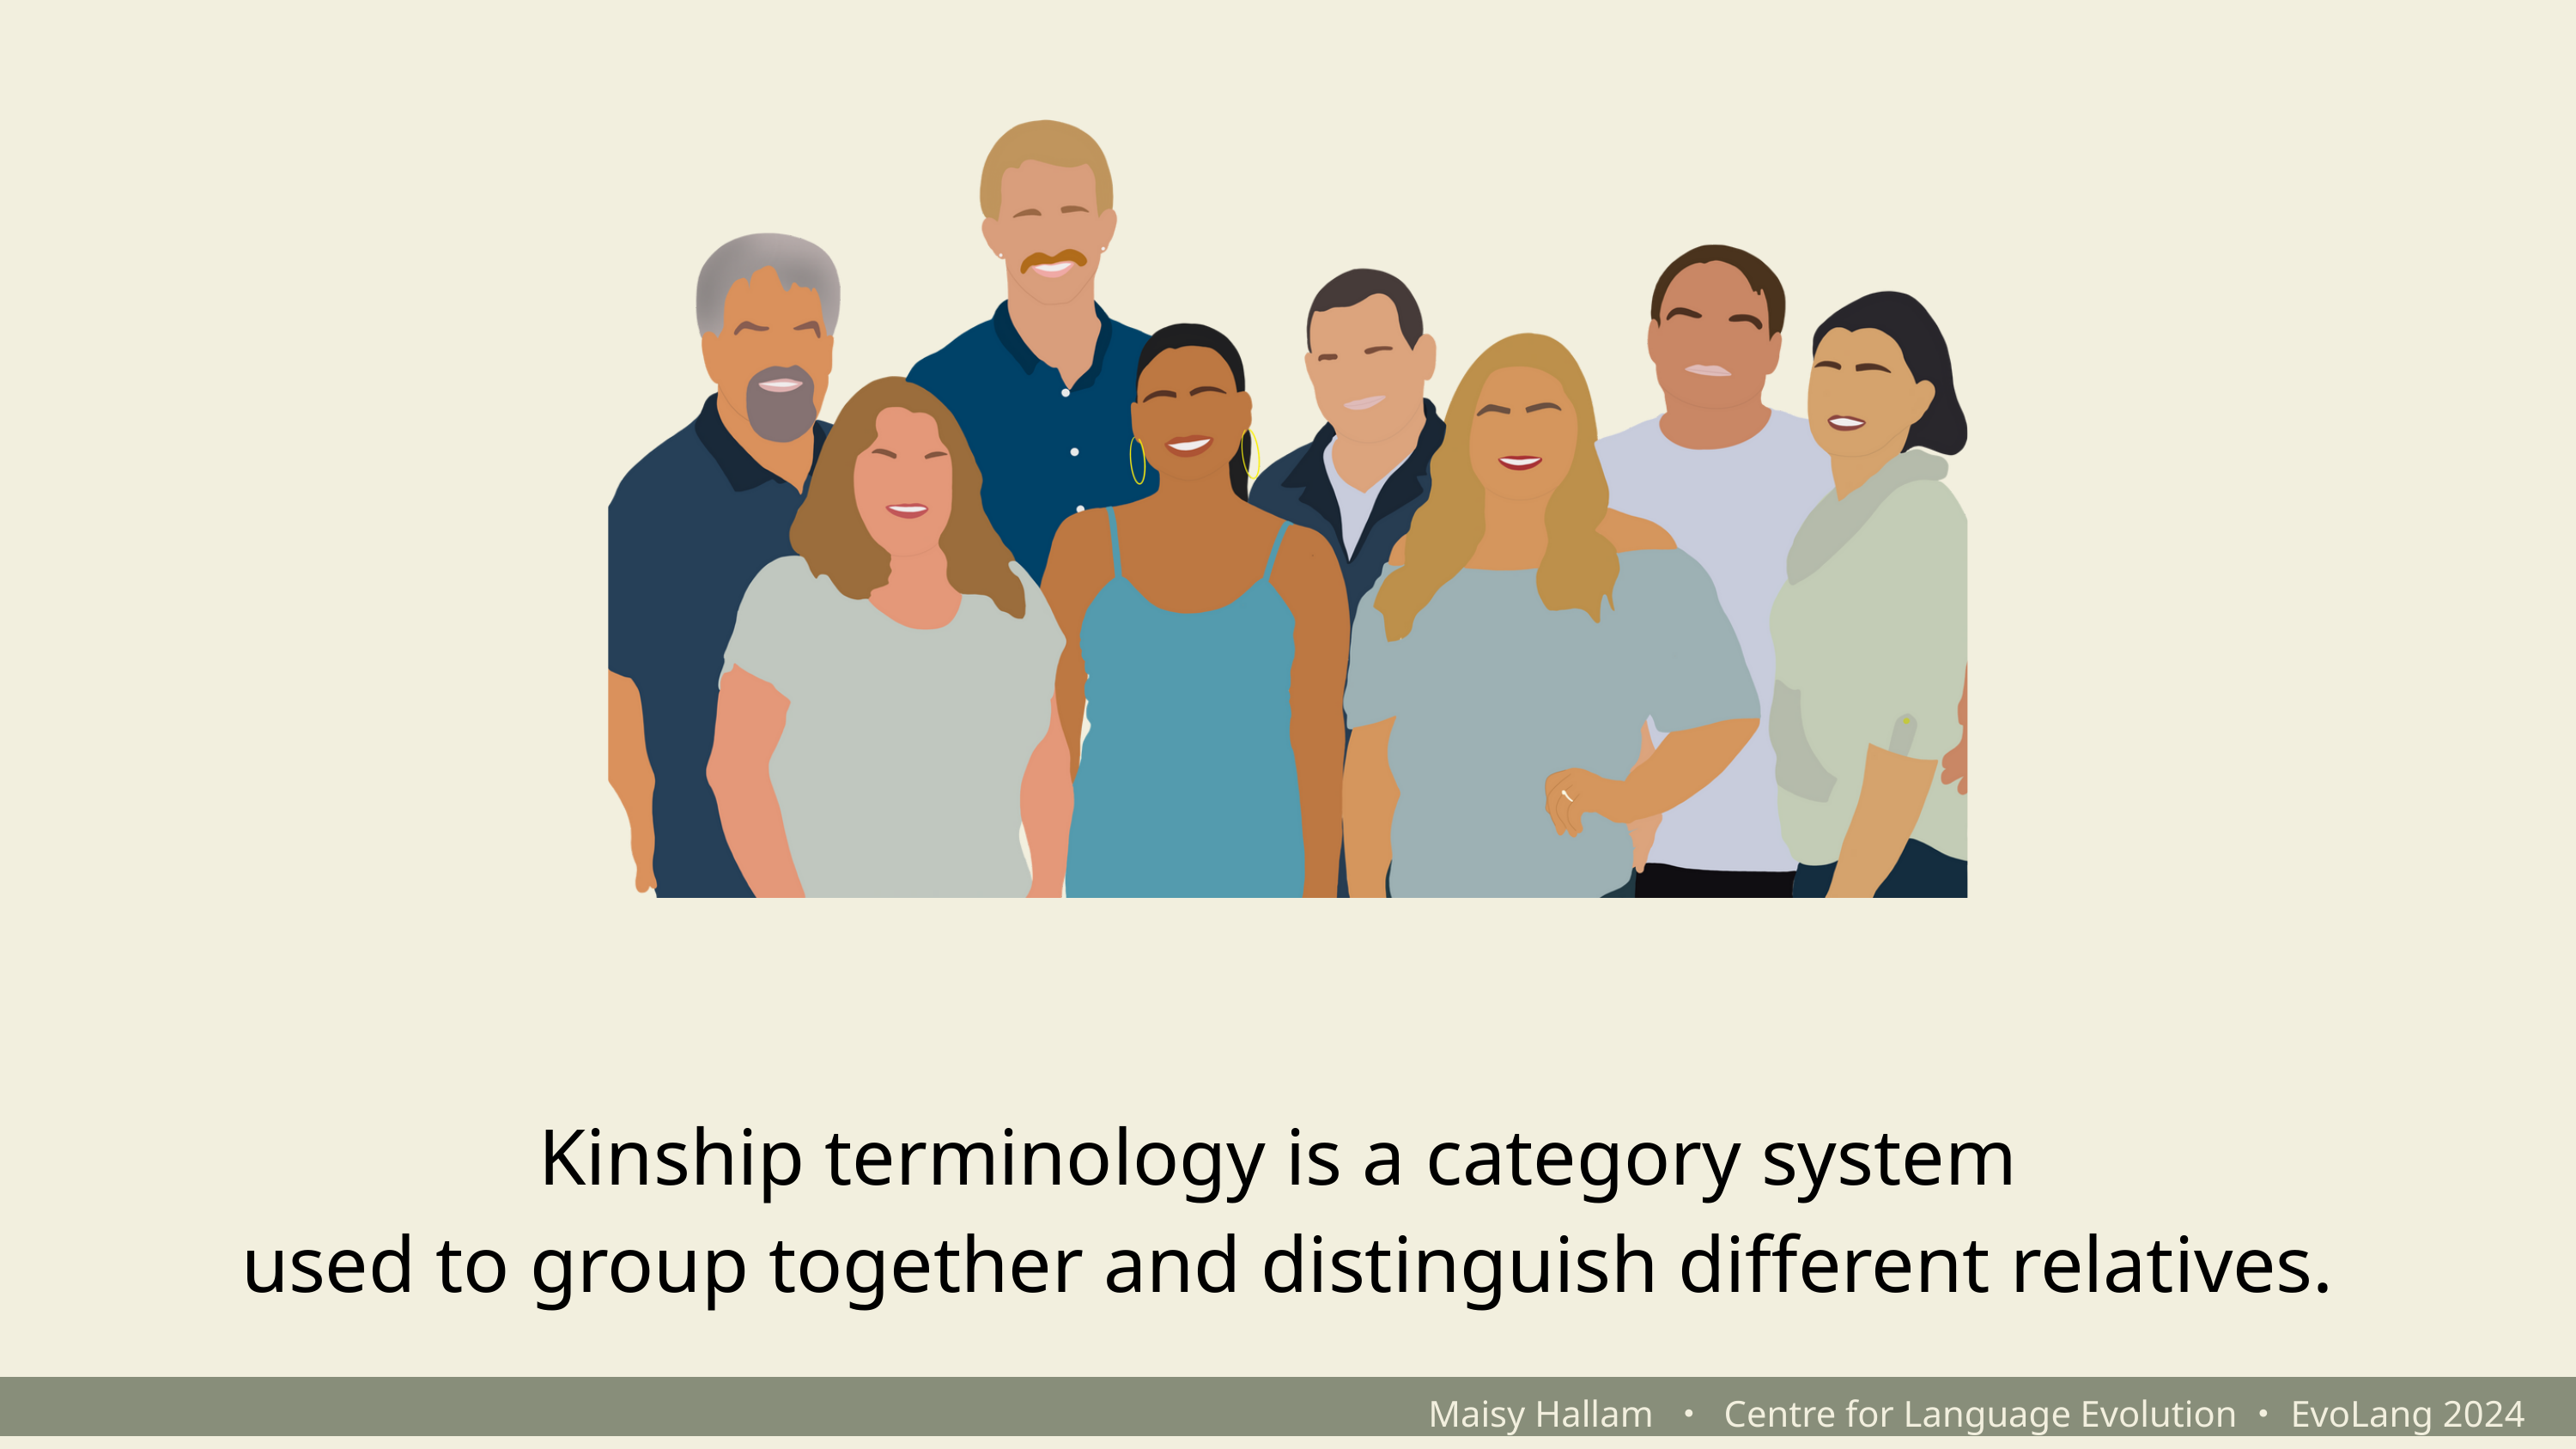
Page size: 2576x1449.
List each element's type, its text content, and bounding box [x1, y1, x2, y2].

text_box Kinship terminology is a category system used to group together and distinguish different relatives. [123, 1092, 2453, 1308]
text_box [0, 1376, 2576, 1437]
text_box [608, 119, 1968, 899]
